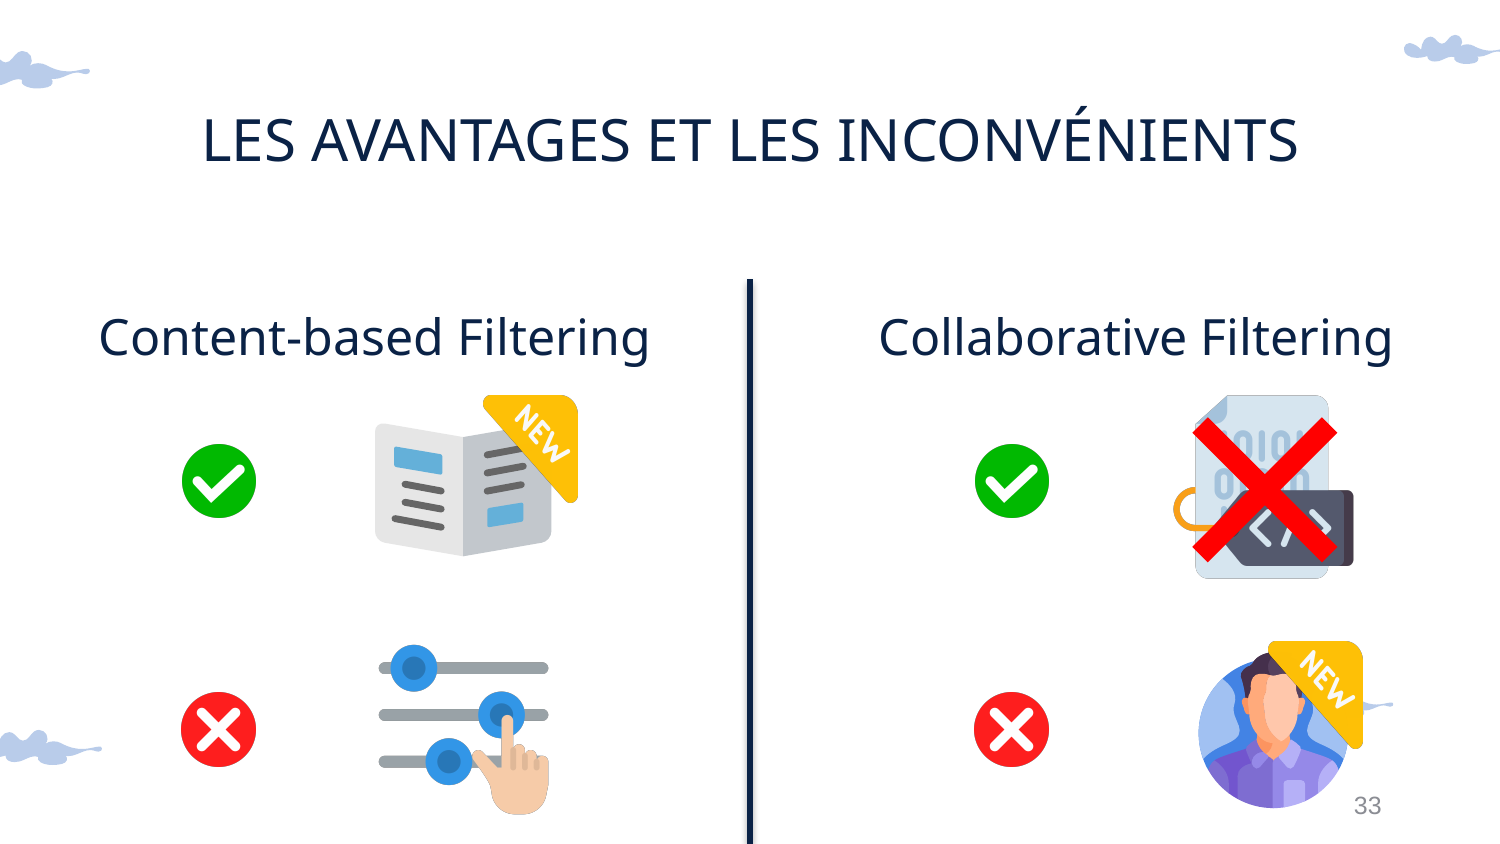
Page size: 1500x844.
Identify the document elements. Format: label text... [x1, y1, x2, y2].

text_box Content-based Filtering [0, 290, 745, 385]
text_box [374, 395, 578, 557]
text_box Collaborative Filtering [773, 290, 1500, 385]
picture [181, 692, 256, 767]
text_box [1139, 364, 1390, 615]
picture [974, 692, 1049, 767]
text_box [1198, 641, 1363, 809]
picture [182, 444, 256, 518]
picture [975, 444, 1049, 518]
title LES AVANTAGES ET LES INCONVÉNIENTS [116, 88, 1385, 183]
picture [369, 636, 557, 823]
slide_number 33 [1059, 782, 1397, 828]
